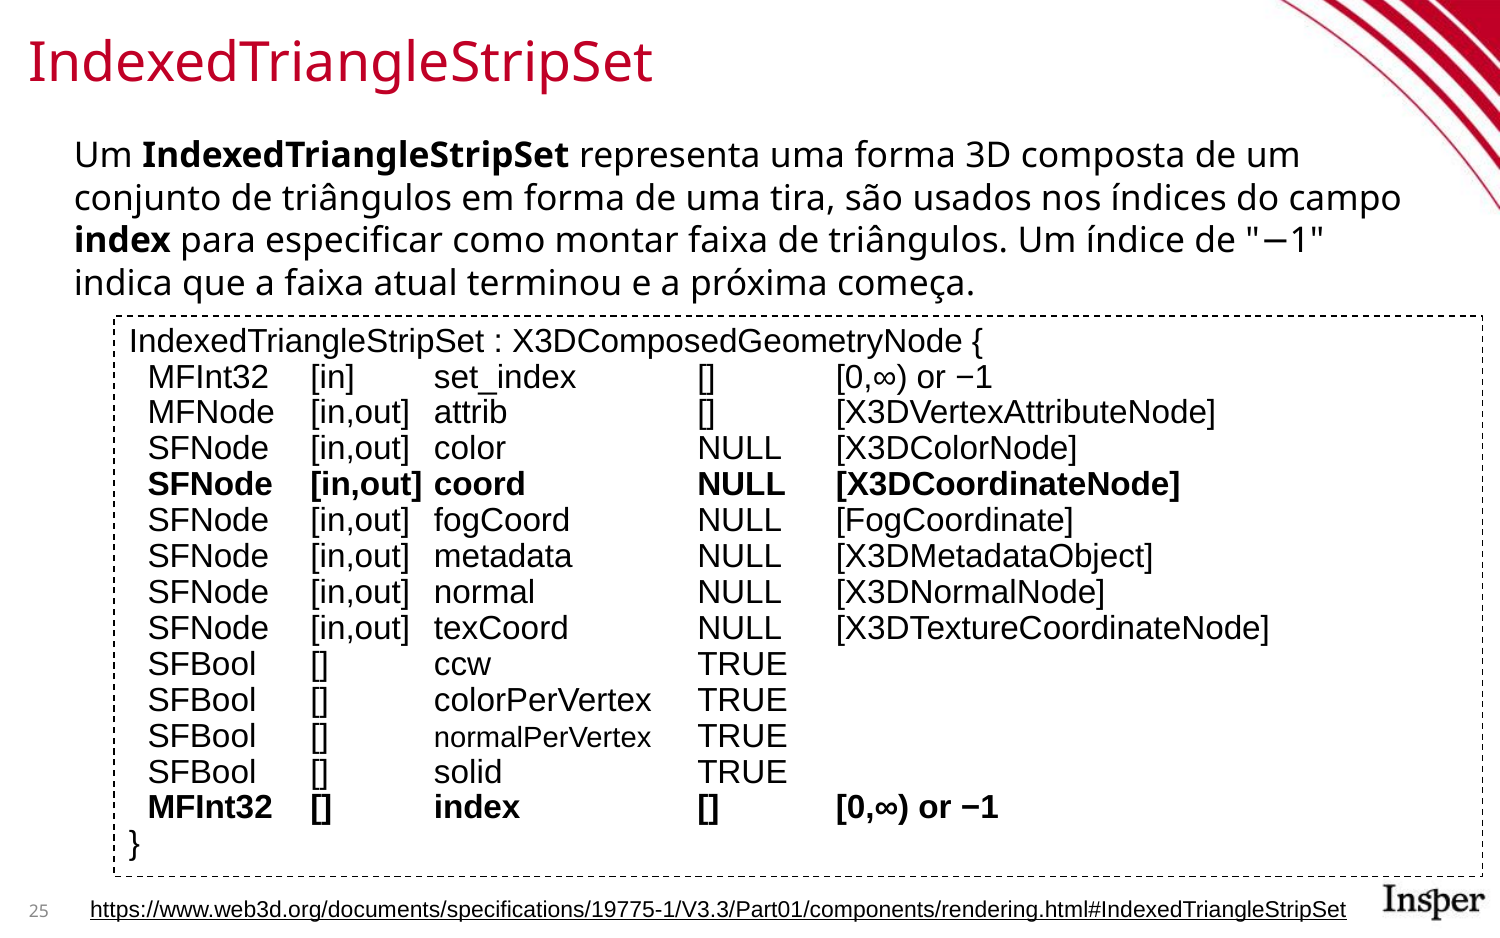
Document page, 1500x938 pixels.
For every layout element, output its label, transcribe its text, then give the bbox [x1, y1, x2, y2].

picture [249, 0, 1500, 938]
slide_number 25 [0, 887, 78, 938]
text_box IndexedTriangleStripSet : X3DComposedGeometryNode { MFInt32 [in] set_index [] [0,∞) or −1 MFNode [in,out] attrib [] [X3DVertexAttributeNode] SFNode [in,out] color NULL [X3DColorNode] SFNode [in,out] coord NULL [X3DCoordinateNode] SFNode [in,out] fogCoord NULL [FogCoordinate] SFNode [in,out] metadata NULL [X3DMetadataObject] SFNode [in,out] normal NULL [X3DNormalNode] SFNode [in,out] texCoord NULL [X3DTextureCoordinateNode] SFBool [] ccw TRUE SFBool [] colorPerVertex TRUE SFBool [] normalPerVertex TRUE SFBool [] solid TRUE MFInt32 [] index [] [0,∞) or −1 } [113, 316, 1483, 877]
list Um IndexedTriangleStripSet representa uma forma 3D composta de um conjunto de triângulos em forma de uma tira, são usados nos índices do campo index para especificar como montar faixa de triângulos. Um índice de "−1" indica que a faixa atual terminou e a próxima começa. [58, 125, 1442, 354]
title IndexedTriangleStripSet [13, 18, 1397, 104]
text_box https://www.web3d.org/documents/specifications/19775-1/V3.3/Part01/components/rendering.html#IndexedTriangleStripSet [13, 886, 1369, 933]
